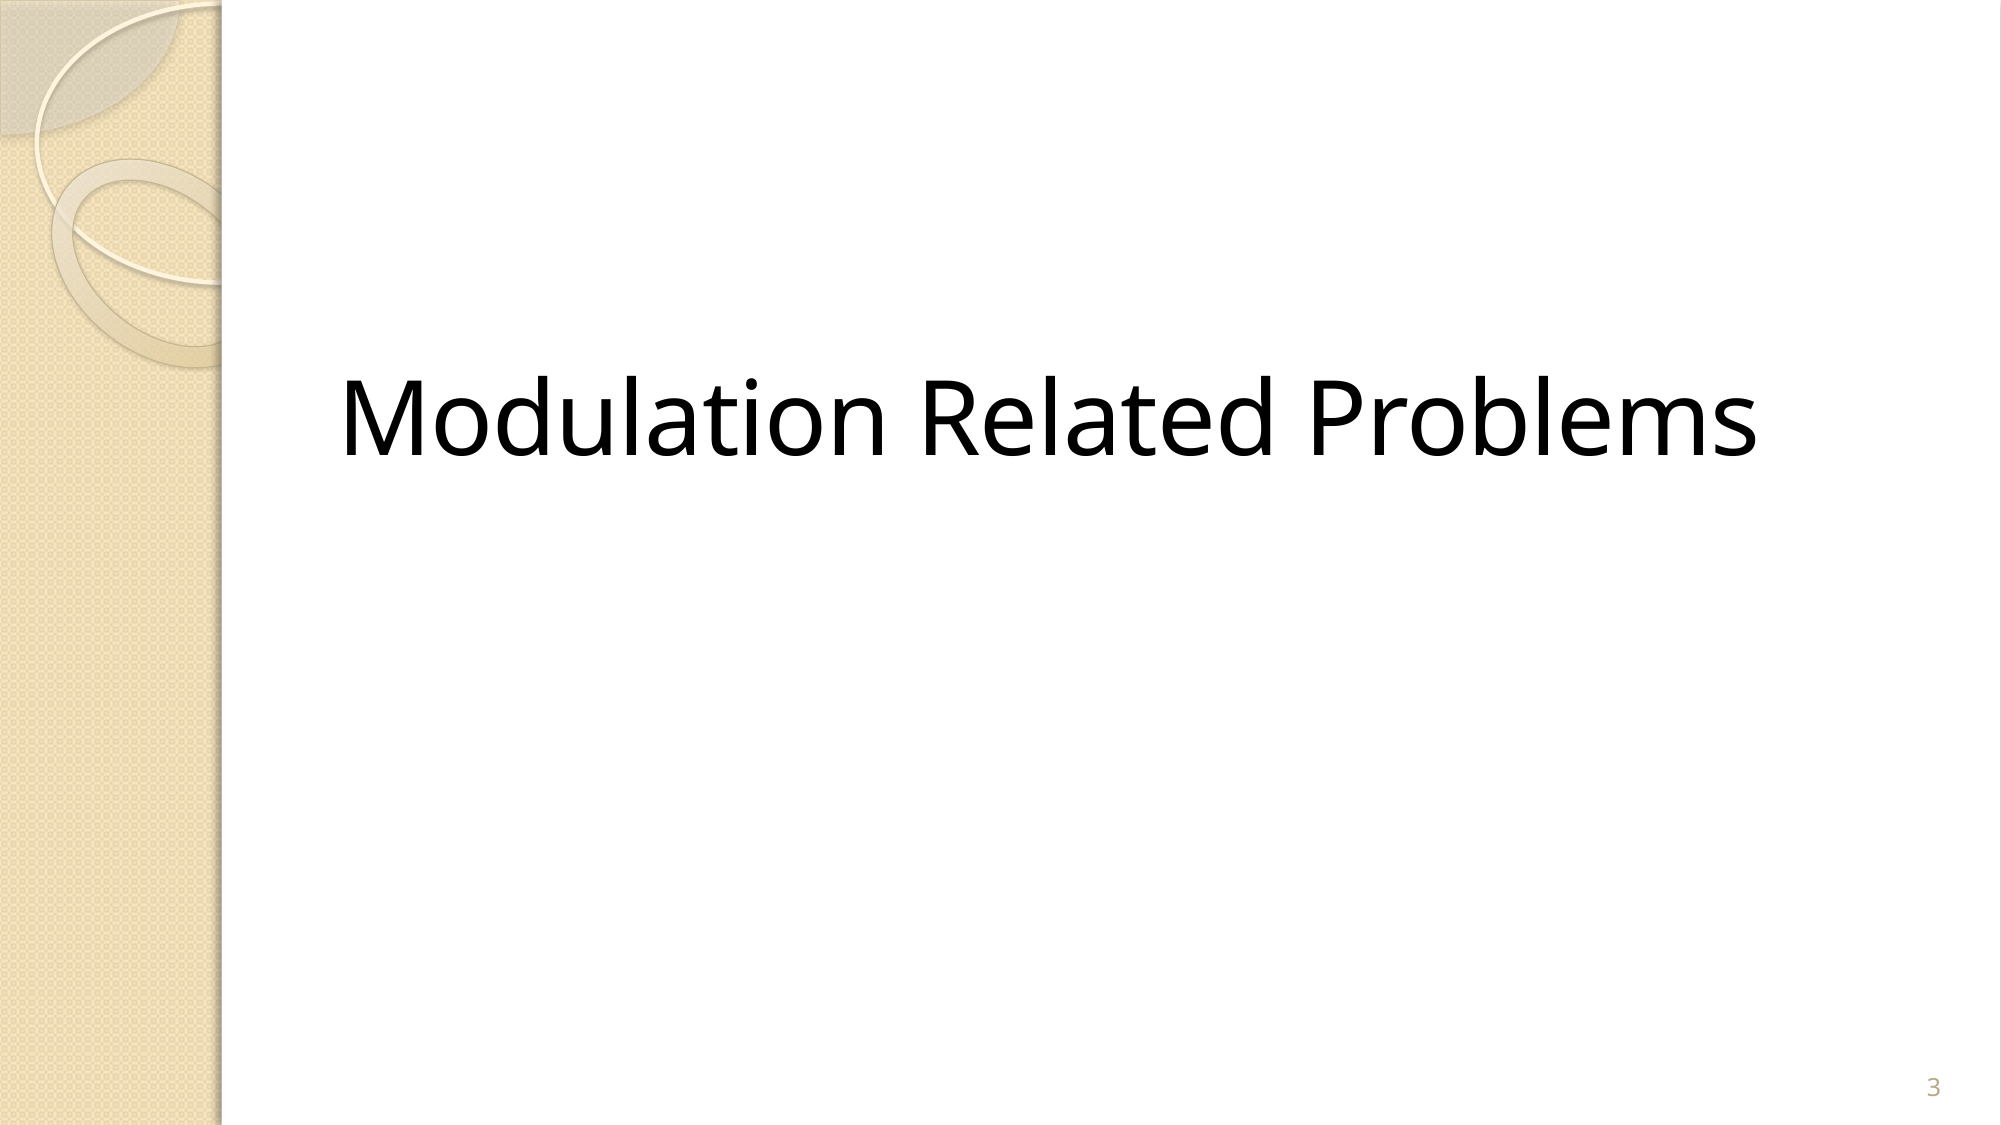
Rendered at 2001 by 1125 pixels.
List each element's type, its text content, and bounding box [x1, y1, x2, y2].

text_box Modulation Related Problems [223, 245, 1874, 484]
slide_number 3 [1883, 1034, 1984, 1113]
